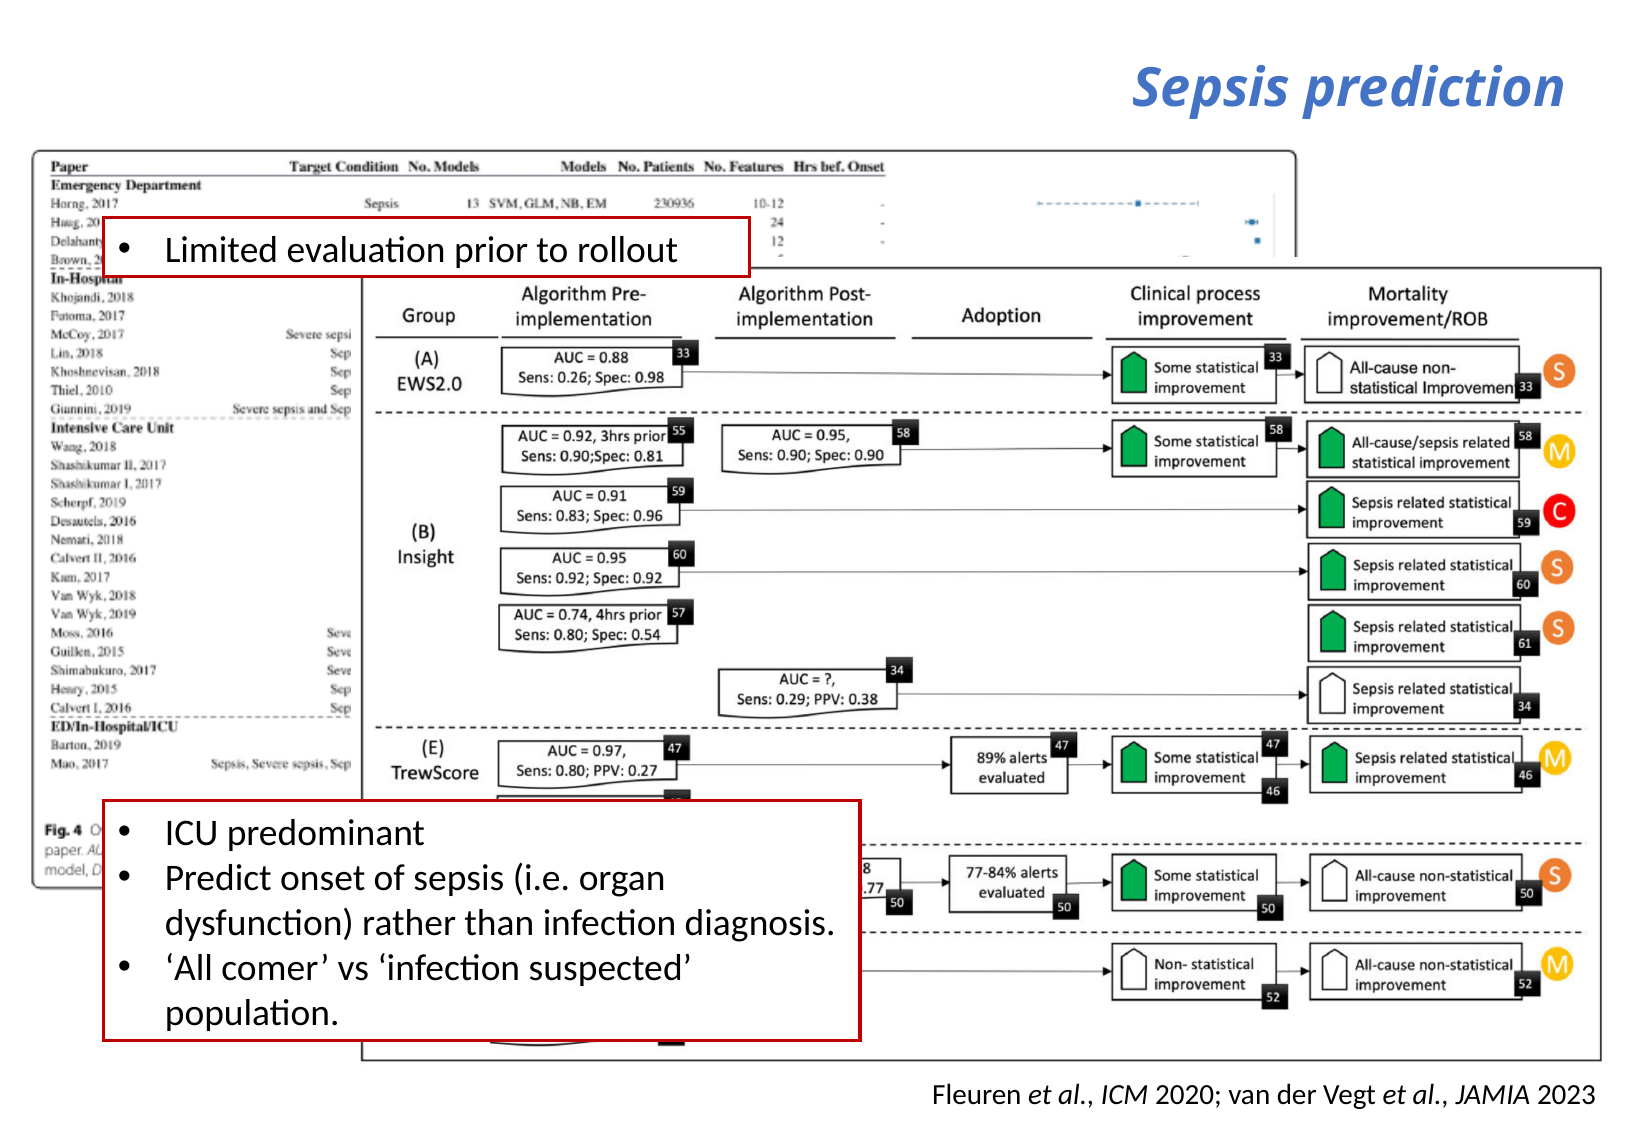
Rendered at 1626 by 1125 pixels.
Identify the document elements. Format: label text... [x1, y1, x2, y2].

picture [18, 0, 1611, 1125]
text_box Sepsis prediction [1050, 11, 1582, 167]
text_box Fleuren et al., ICM 2020; van der Vegt et al., JAMIA 2023 [1050, 1069, 1611, 1118]
text_box Limited evaluation prior to rollout [102, 216, 277, 278]
text_box ICU predominant Predict onset of sepsis (i.e. organ dysfunction) rather than infection diagnosis. ‘All comer’ vs ‘infection suspected’ population. [102, 800, 277, 1042]
